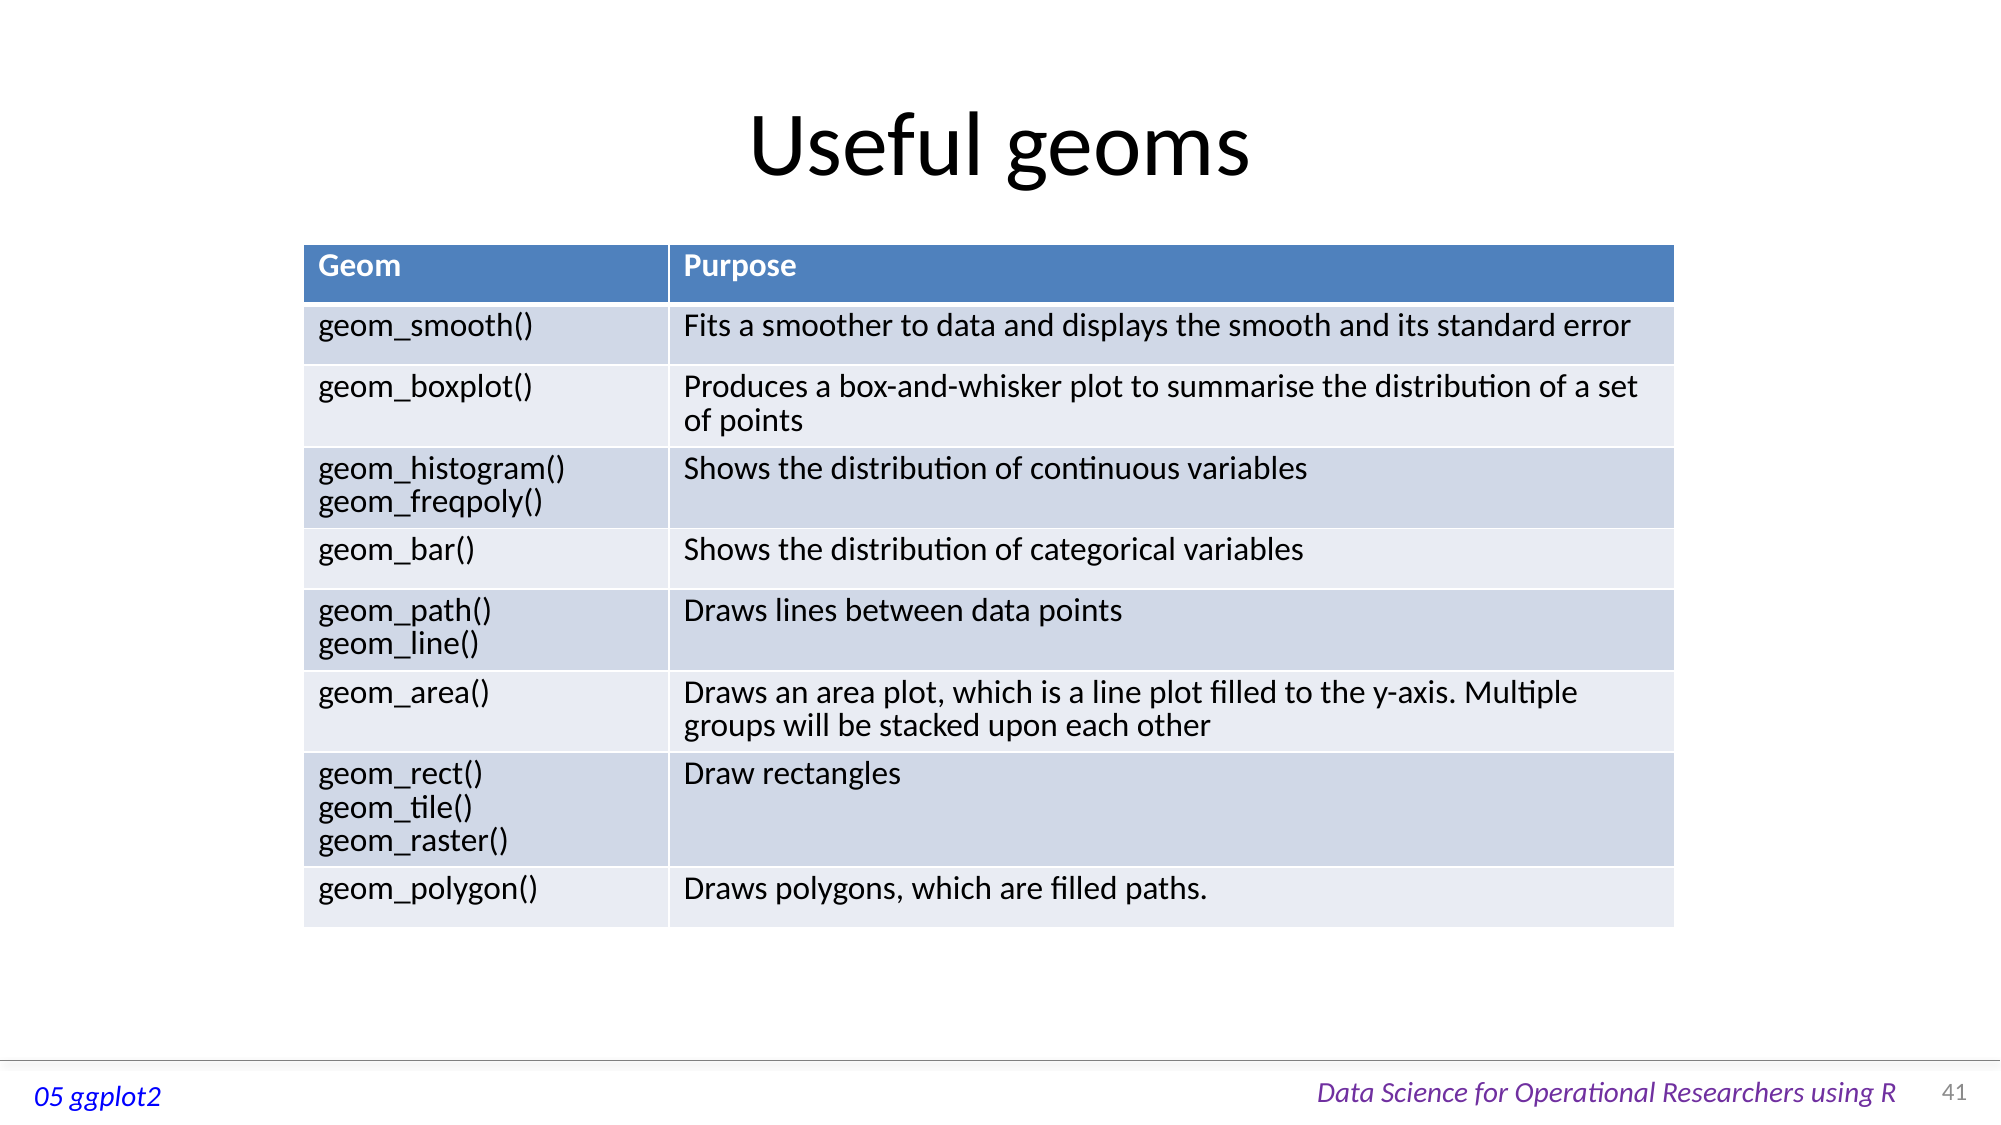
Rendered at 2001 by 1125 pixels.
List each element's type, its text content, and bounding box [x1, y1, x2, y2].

table_cell geom_boxplot() [304, 366, 668, 446]
table_header Geom [304, 245, 668, 302]
table_cell geom_path() geom_line() [304, 590, 668, 670]
table_cell geom_area() [304, 672, 668, 751]
table_header Purpose [670, 245, 1674, 302]
table_cell geom_histogram() geom_freqpoly() [304, 448, 668, 528]
table_cell geom_polygon() [304, 868, 668, 927]
table_cell Produces a box-and-whisker plot to summarise the distribution of a set of points [670, 366, 1674, 446]
table_cell Draws polygons, which are filled paths. [670, 868, 1674, 927]
table_cell geom_smooth() [304, 307, 668, 364]
title Useful geoms [99, 45, 1900, 233]
table_cell Fits a smoother to data and displays the smooth and its standard error [670, 307, 1674, 364]
slide_number 41 [1899, 1060, 1983, 1120]
table_cell Draw rectangles [670, 753, 1674, 866]
table_cell Shows the distribution of continuous variables [670, 448, 1674, 528]
table_cell geom_bar() [304, 529, 668, 588]
table_cell Draws an area plot, which is a line plot filled to the y-axis. Multiple groups will be stacked upon each other [670, 672, 1674, 751]
table_cell geom_rect() geom_tile() geom_raster() [304, 753, 668, 866]
table_cell Draws lines between data points [670, 590, 1674, 670]
table_cell Shows the distribution of categorical variables [670, 529, 1674, 588]
